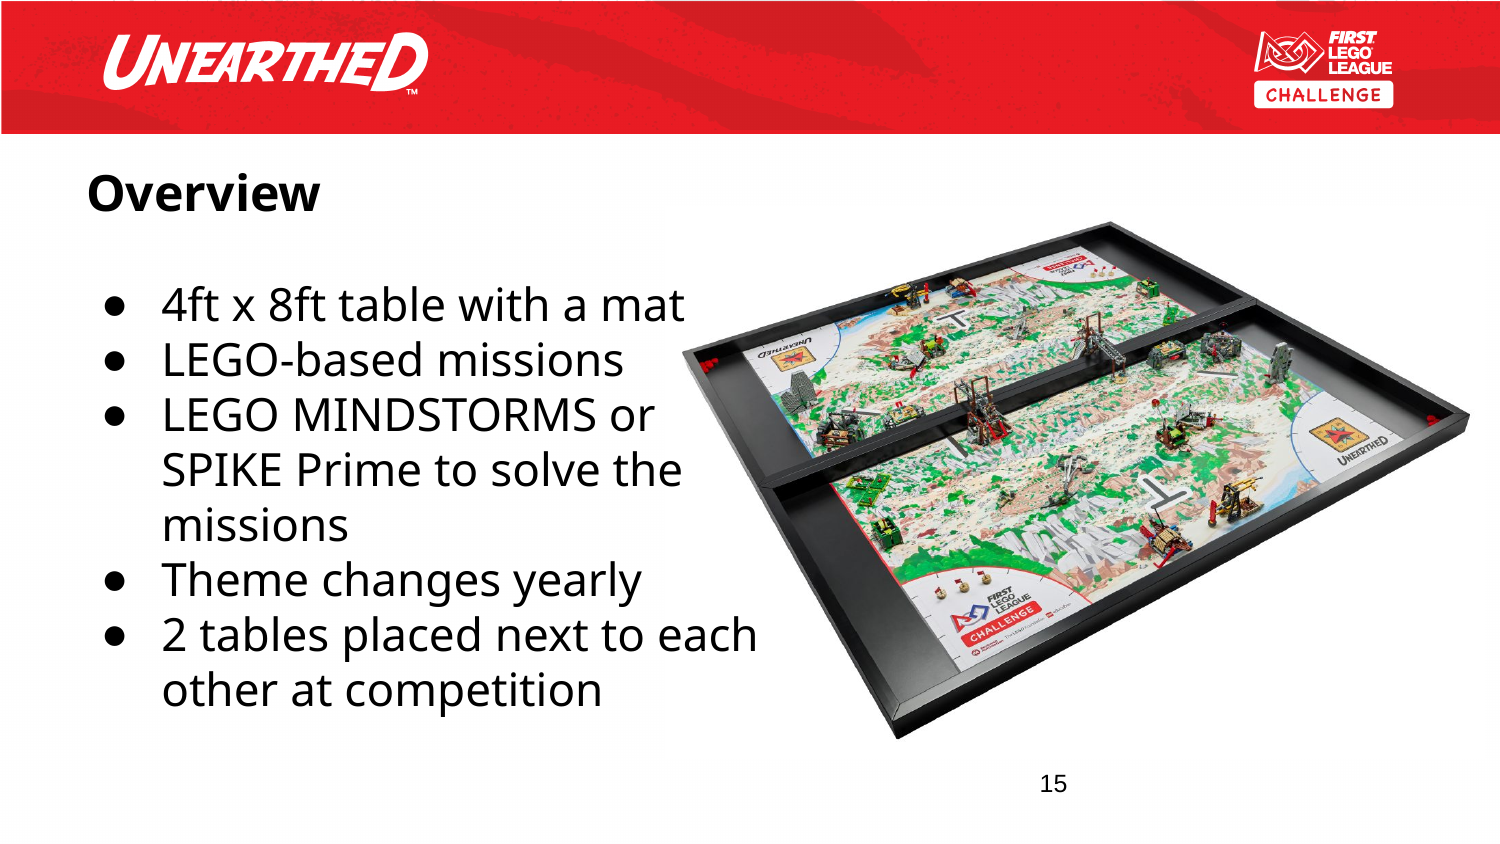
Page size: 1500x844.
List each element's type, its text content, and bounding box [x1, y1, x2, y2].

picture [0, 0, 1500, 844]
slide_number 15 [725, 764, 1075, 844]
list 4ft x 8ft table with a mat LEGO-based missions LEGO MINDSTORMS or SPIKE Prime to solve the missions Theme changes yearly 2 tables placed next to each other at competition [75, 270, 664, 759]
title Overview [75, 155, 1435, 247]
